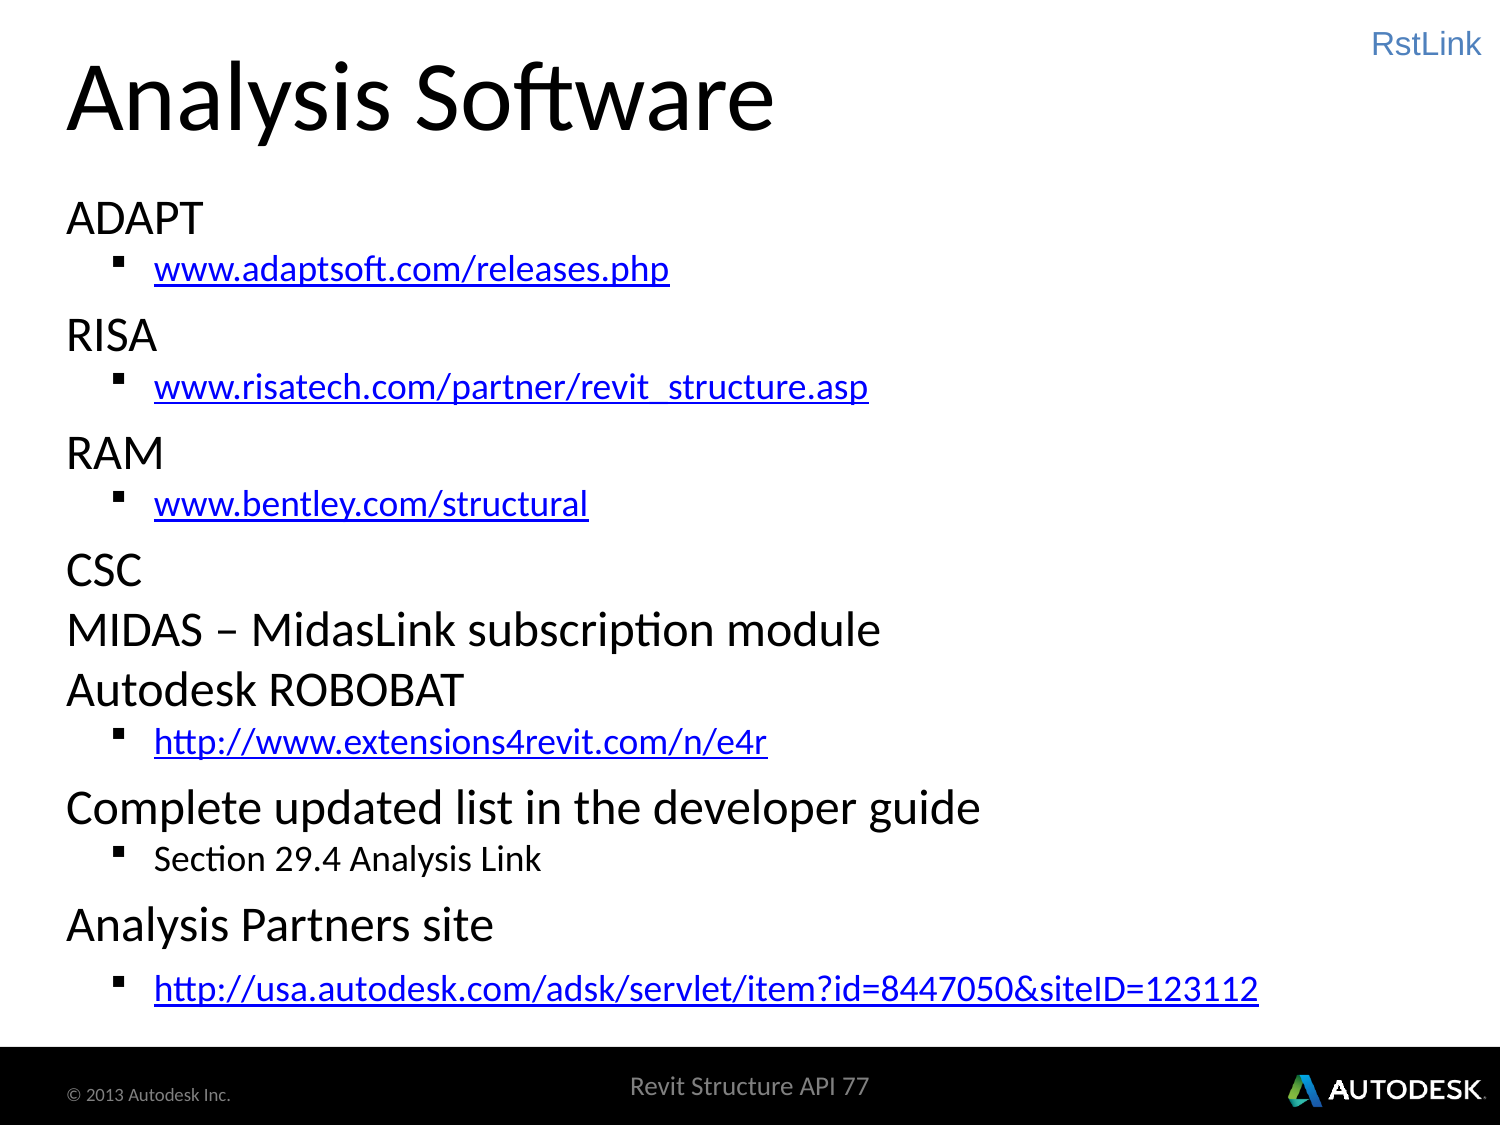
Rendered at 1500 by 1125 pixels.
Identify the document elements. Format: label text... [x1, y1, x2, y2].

list ADAPT www.adaptsoft.com/releases.php RISA www.risatech.com/partner/revit_structure.asp RAM www.bentley.com/structural CSC MIDAS – MidasLink subscription module Autodesk ROBOBAT http://www.extensions4revit.com/n/e4r Complete updated list in the developer guide Section 29.4 Analysis Link Analysis Partners site http://usa.autodesk.com/adsk/servlet/item?id=8447050&siteID=123112 [51, 176, 1420, 1024]
picture [0, 1046, 1500, 1125]
text_box RstLink [1151, 22, 1483, 63]
title Analysis Software [51, 23, 1418, 144]
